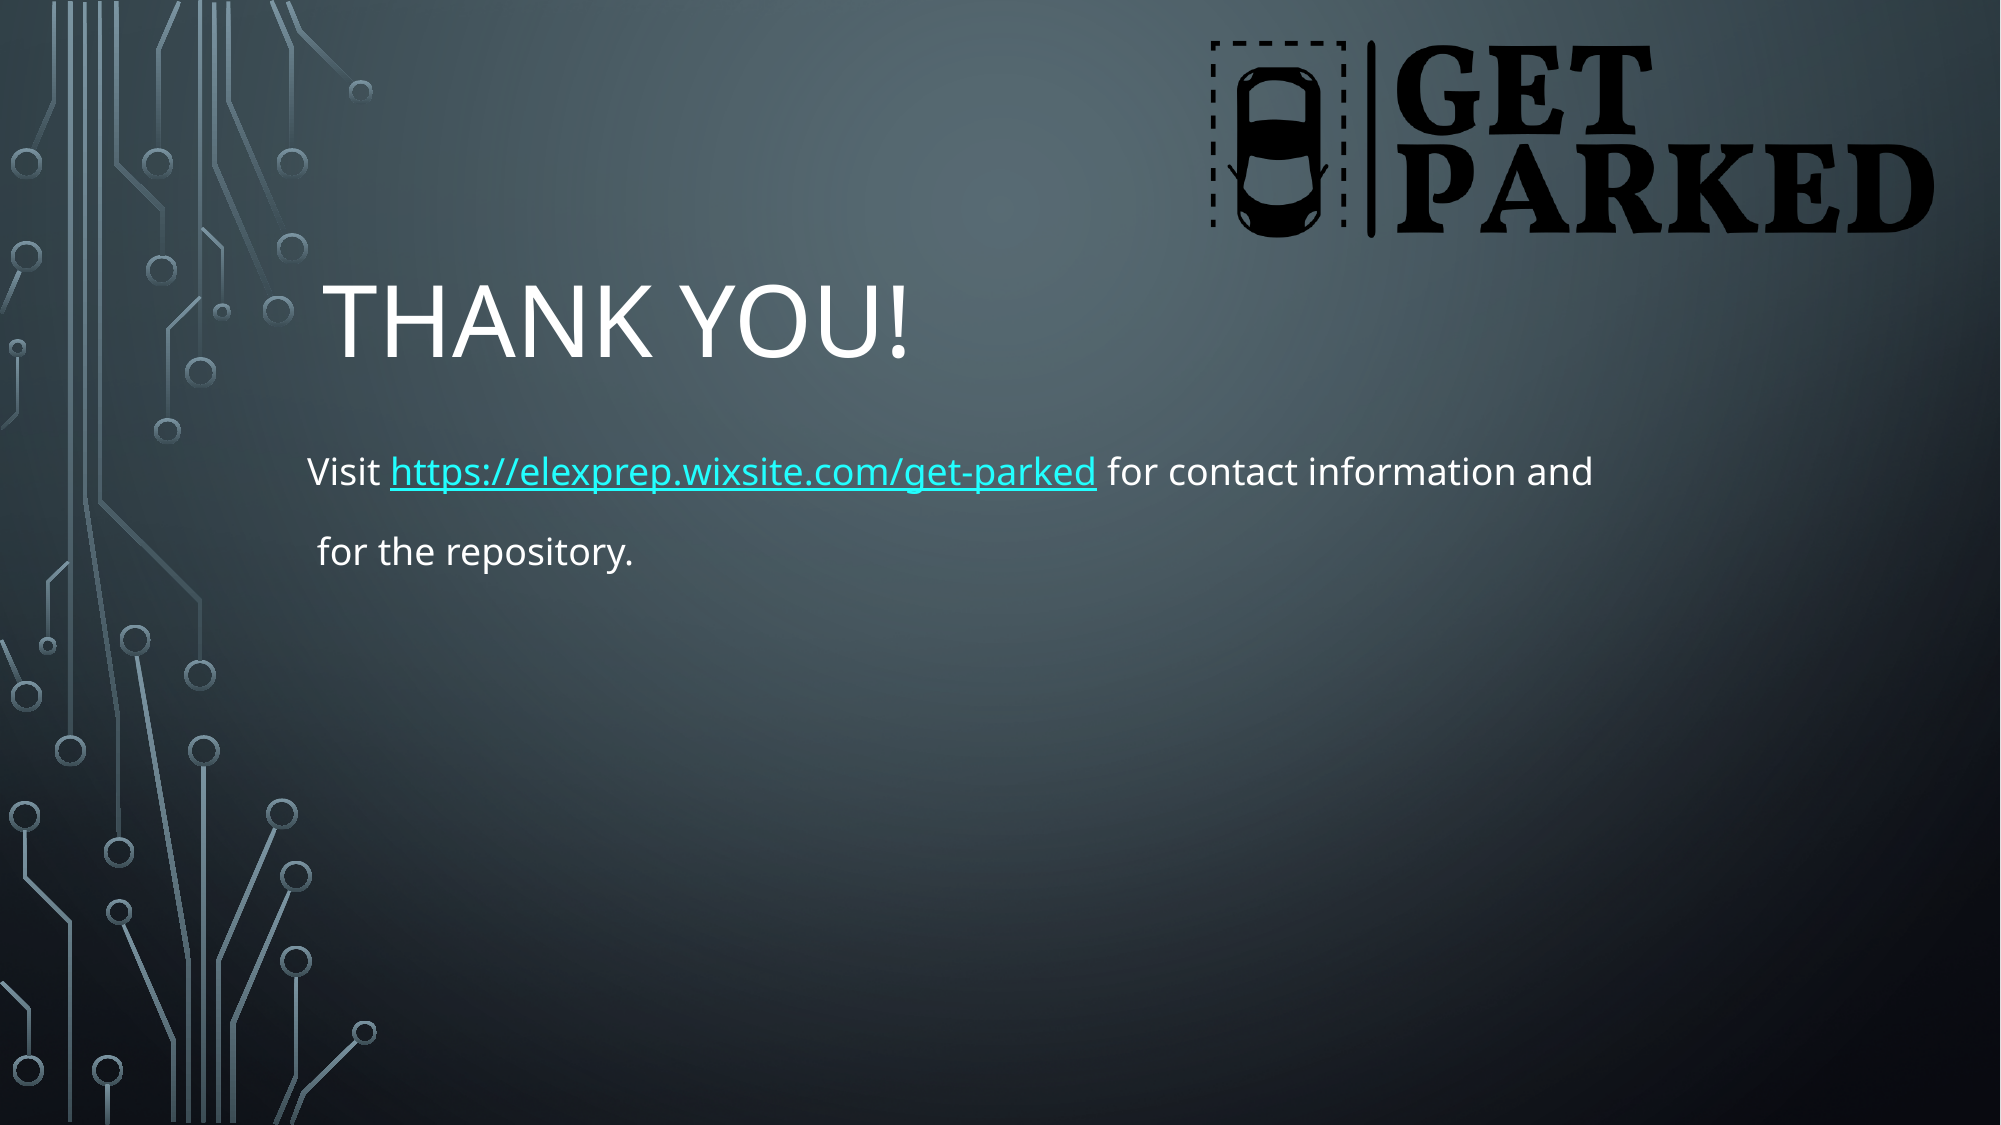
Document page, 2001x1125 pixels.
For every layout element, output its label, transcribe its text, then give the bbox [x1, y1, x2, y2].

picture [1209, 39, 1935, 238]
subtitle Visit https://elexprep.wixsite.com/get-parked for contact information and for the repository. [292, 429, 1735, 939]
title Thank you! [307, 255, 1750, 388]
